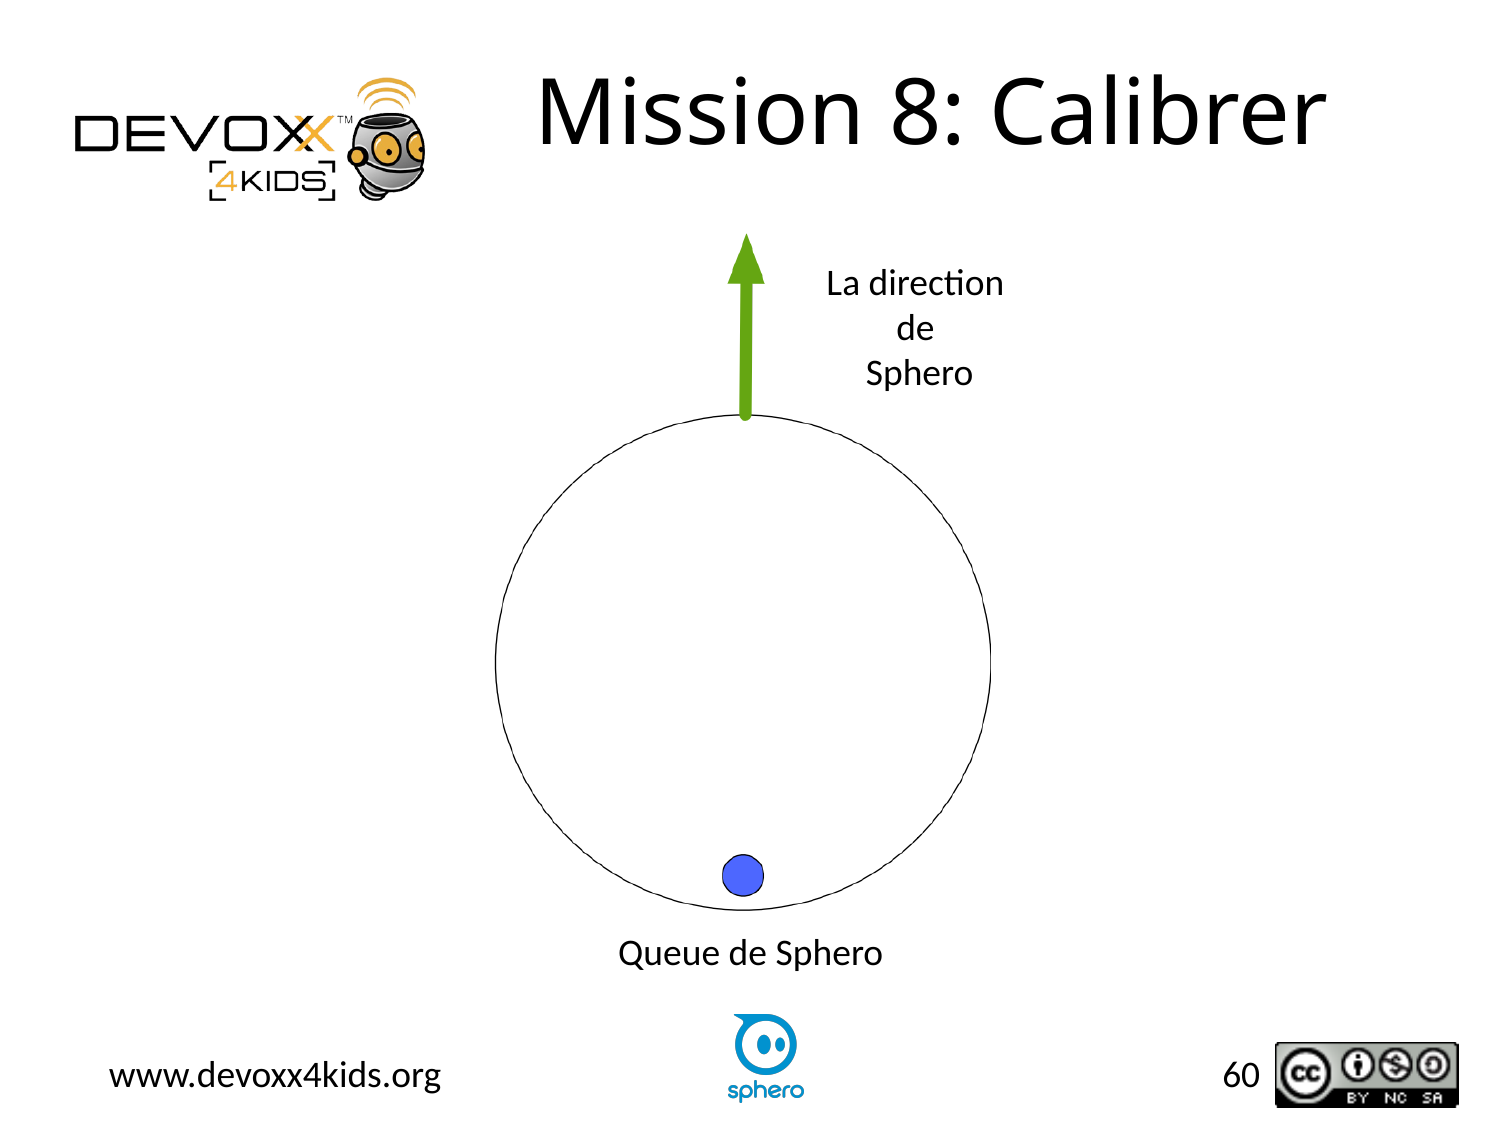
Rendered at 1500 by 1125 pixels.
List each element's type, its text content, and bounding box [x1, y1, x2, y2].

slide_number 60 [1074, 1042, 1275, 1103]
picture [75, 77, 425, 201]
picture [794, 1088, 801, 1095]
text_box Queue de Sphero [603, 920, 899, 981]
picture [728, 1096, 739, 1103]
picture [743, 1021, 789, 1068]
picture [743, 1088, 749, 1095]
picture [1275, 1042, 1459, 1108]
picture [728, 1014, 804, 1103]
text_box La direction de Sphero [996, 250, 1028, 401]
title Mission 8: Calibrer [439, 45, 1425, 233]
picture [492, 204, 992, 911]
